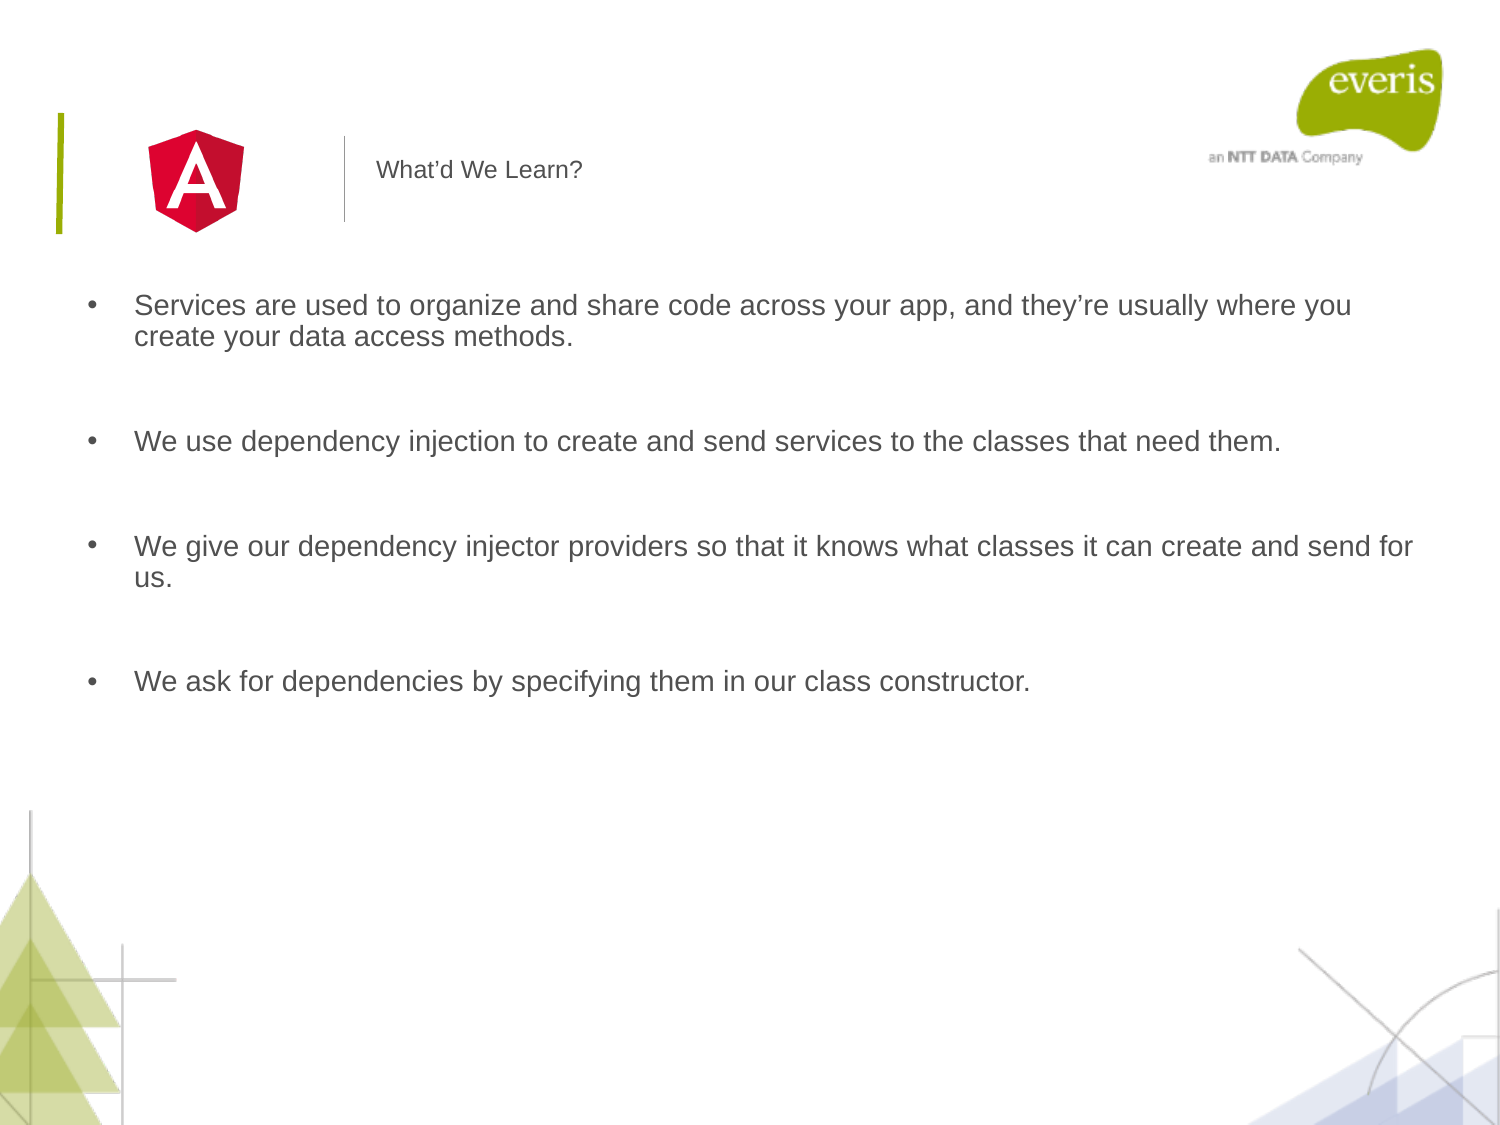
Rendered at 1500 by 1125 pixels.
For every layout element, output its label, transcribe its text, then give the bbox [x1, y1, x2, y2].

list Services are used to organize and share code across your app, and they’re usually where you create your data access methods. We use dependency injection to create and send services to the classes that need them. We give our dependency injector providers so that it knows what classes it can create and send for us. We ask for dependencies by specifying them in our class constructor. [72, 283, 1438, 736]
picture [132, 114, 260, 242]
picture [1199, 27, 1453, 186]
picture [1161, 891, 1500, 1125]
list What’d We Learn? [361, 149, 1079, 208]
picture [0, 787, 261, 1125]
